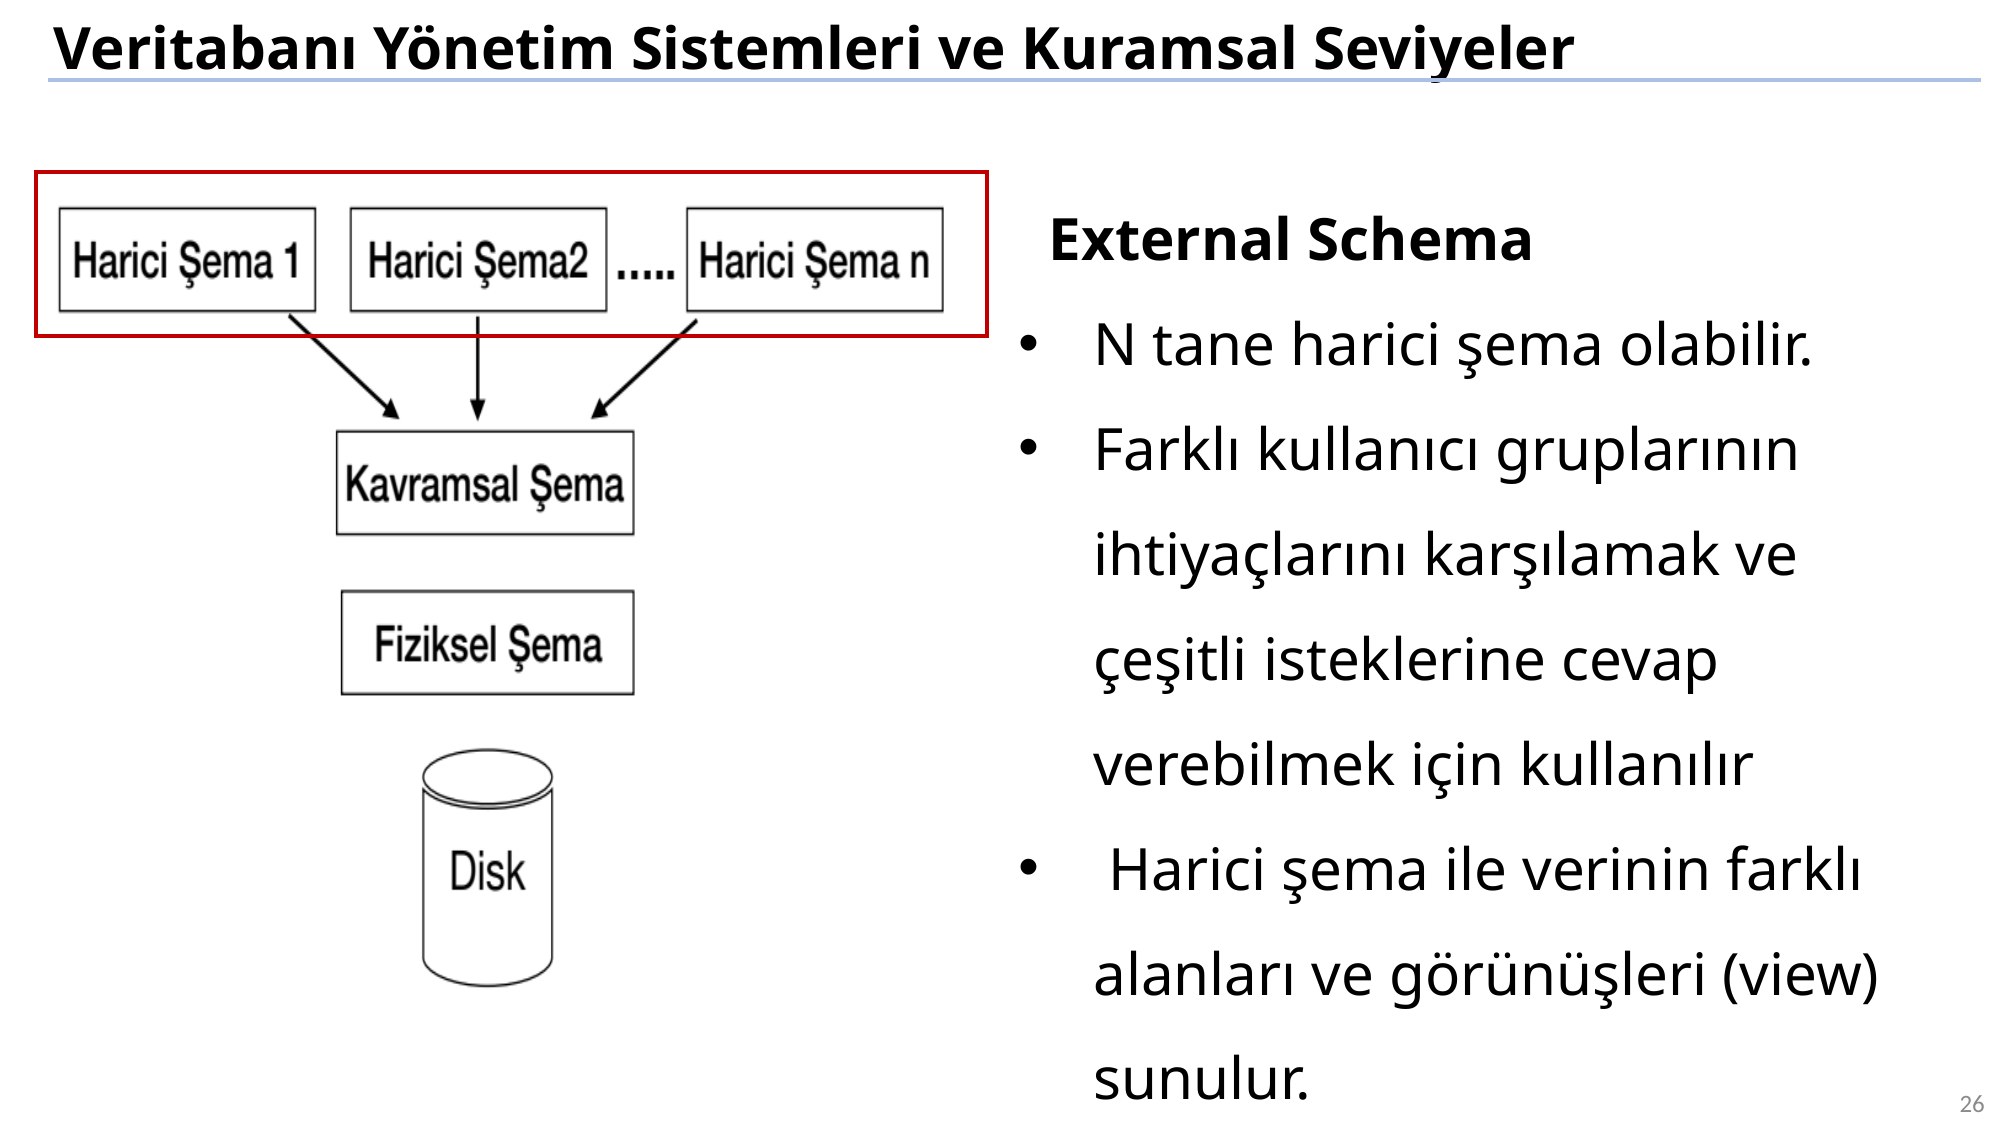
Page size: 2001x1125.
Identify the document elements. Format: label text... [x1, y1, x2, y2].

picture [47, 196, 953, 998]
text_box External Schema N tane harici şema olabilir. Farklı kullanıcı gruplarının ihtiyaçlarını karşılamak ve çeşitli isteklerine cevap verebilmek için kullanılır Harici şema ile verinin farklı alanları ve görünüşleri (view) sunulur. Kısıtlama gerçekleştirmenizi sağlar [1003, 159, 1952, 1034]
text_box Veritabanı Yönetim Sistemleri ve Kuramsal Seviyeler [38, 6, 1808, 96]
slide_number 26 [1550, 1078, 2000, 1125]
text_box [35, 171, 988, 337]
